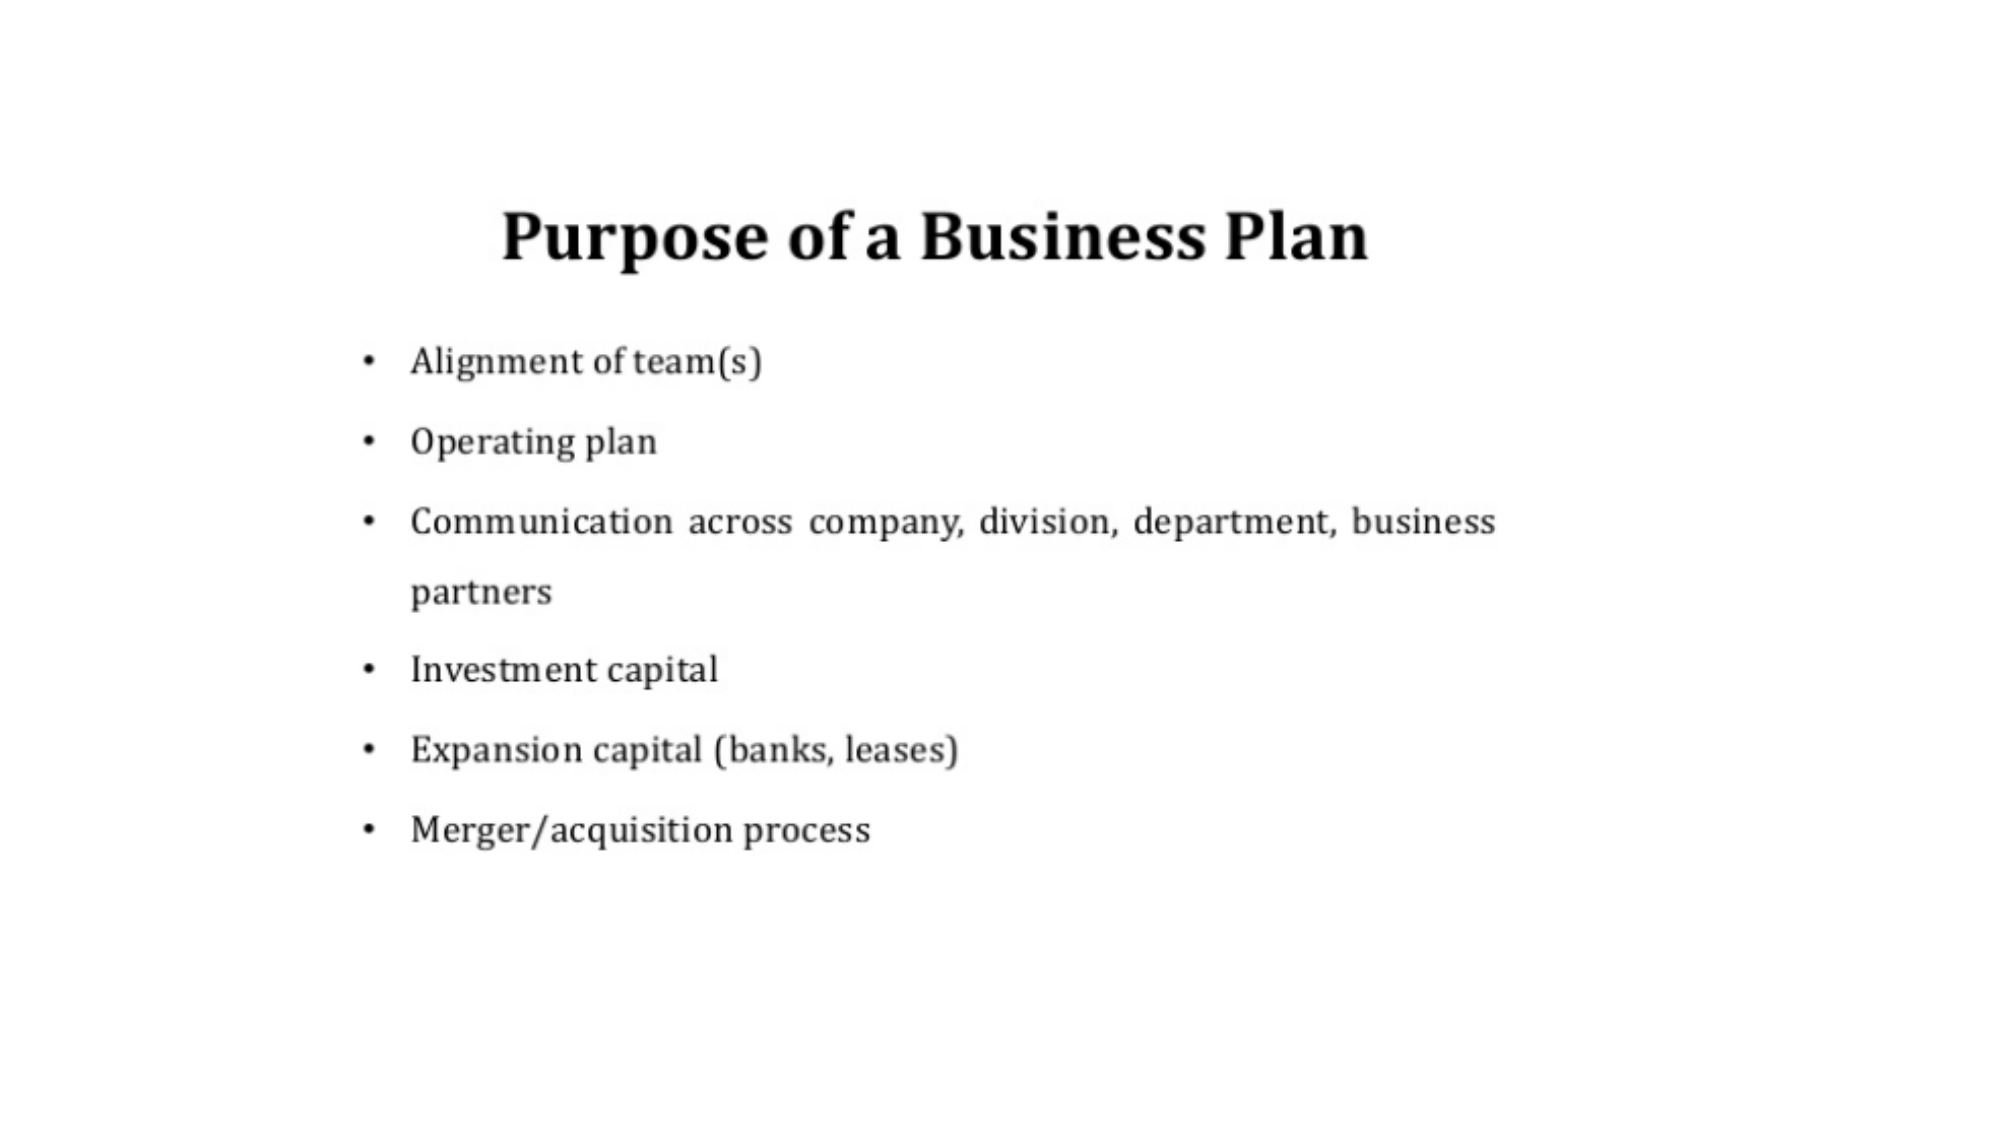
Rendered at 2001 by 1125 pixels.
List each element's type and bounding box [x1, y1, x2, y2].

list [322, 154, 1558, 1070]
